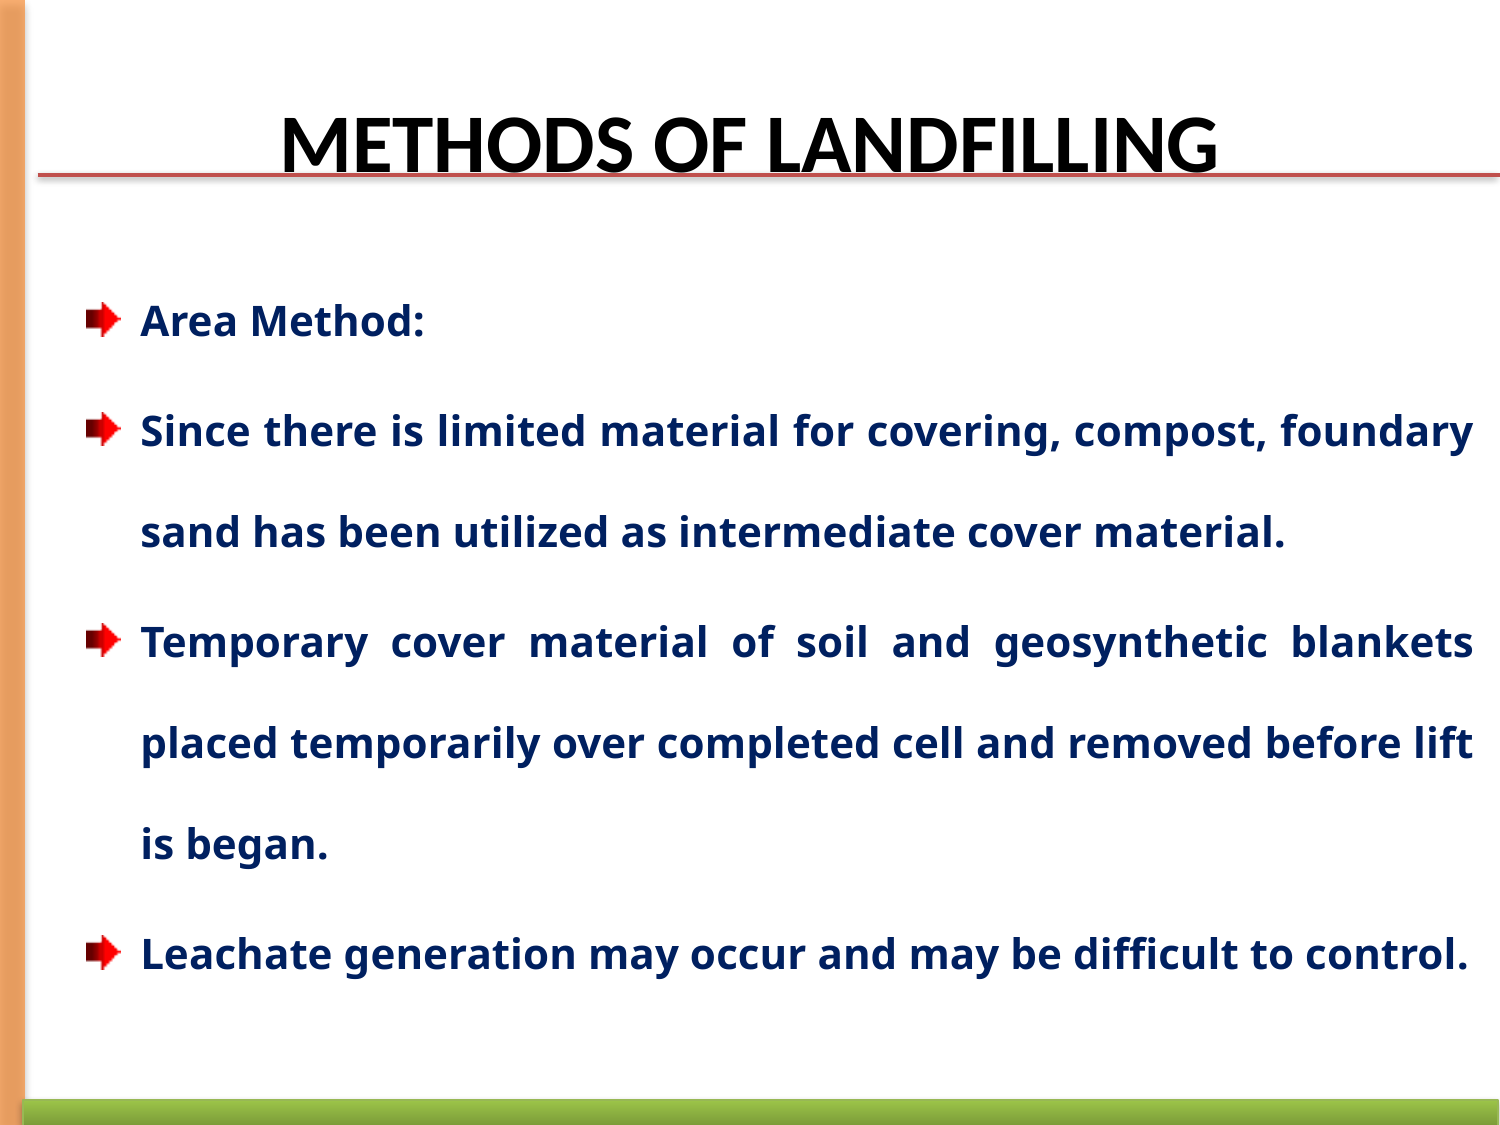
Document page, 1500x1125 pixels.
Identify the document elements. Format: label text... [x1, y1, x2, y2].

picture [86, 623, 121, 657]
title METHODS OF LANDFILLING [75, 45, 1425, 210]
text_box [46, 210, 1465, 1067]
text_box Area Method: Since there is limited material for covering, compost, foundary sand has been utilized as intermediate cover material. Temporary cover material of soil and geosynthetic blankets placed temporarily over completed cell and removed before lift is began. Leachate generation may occur and may be difficult to control. [71, 235, 1490, 1092]
picture [86, 302, 121, 337]
picture [86, 935, 121, 970]
picture [86, 412, 121, 446]
